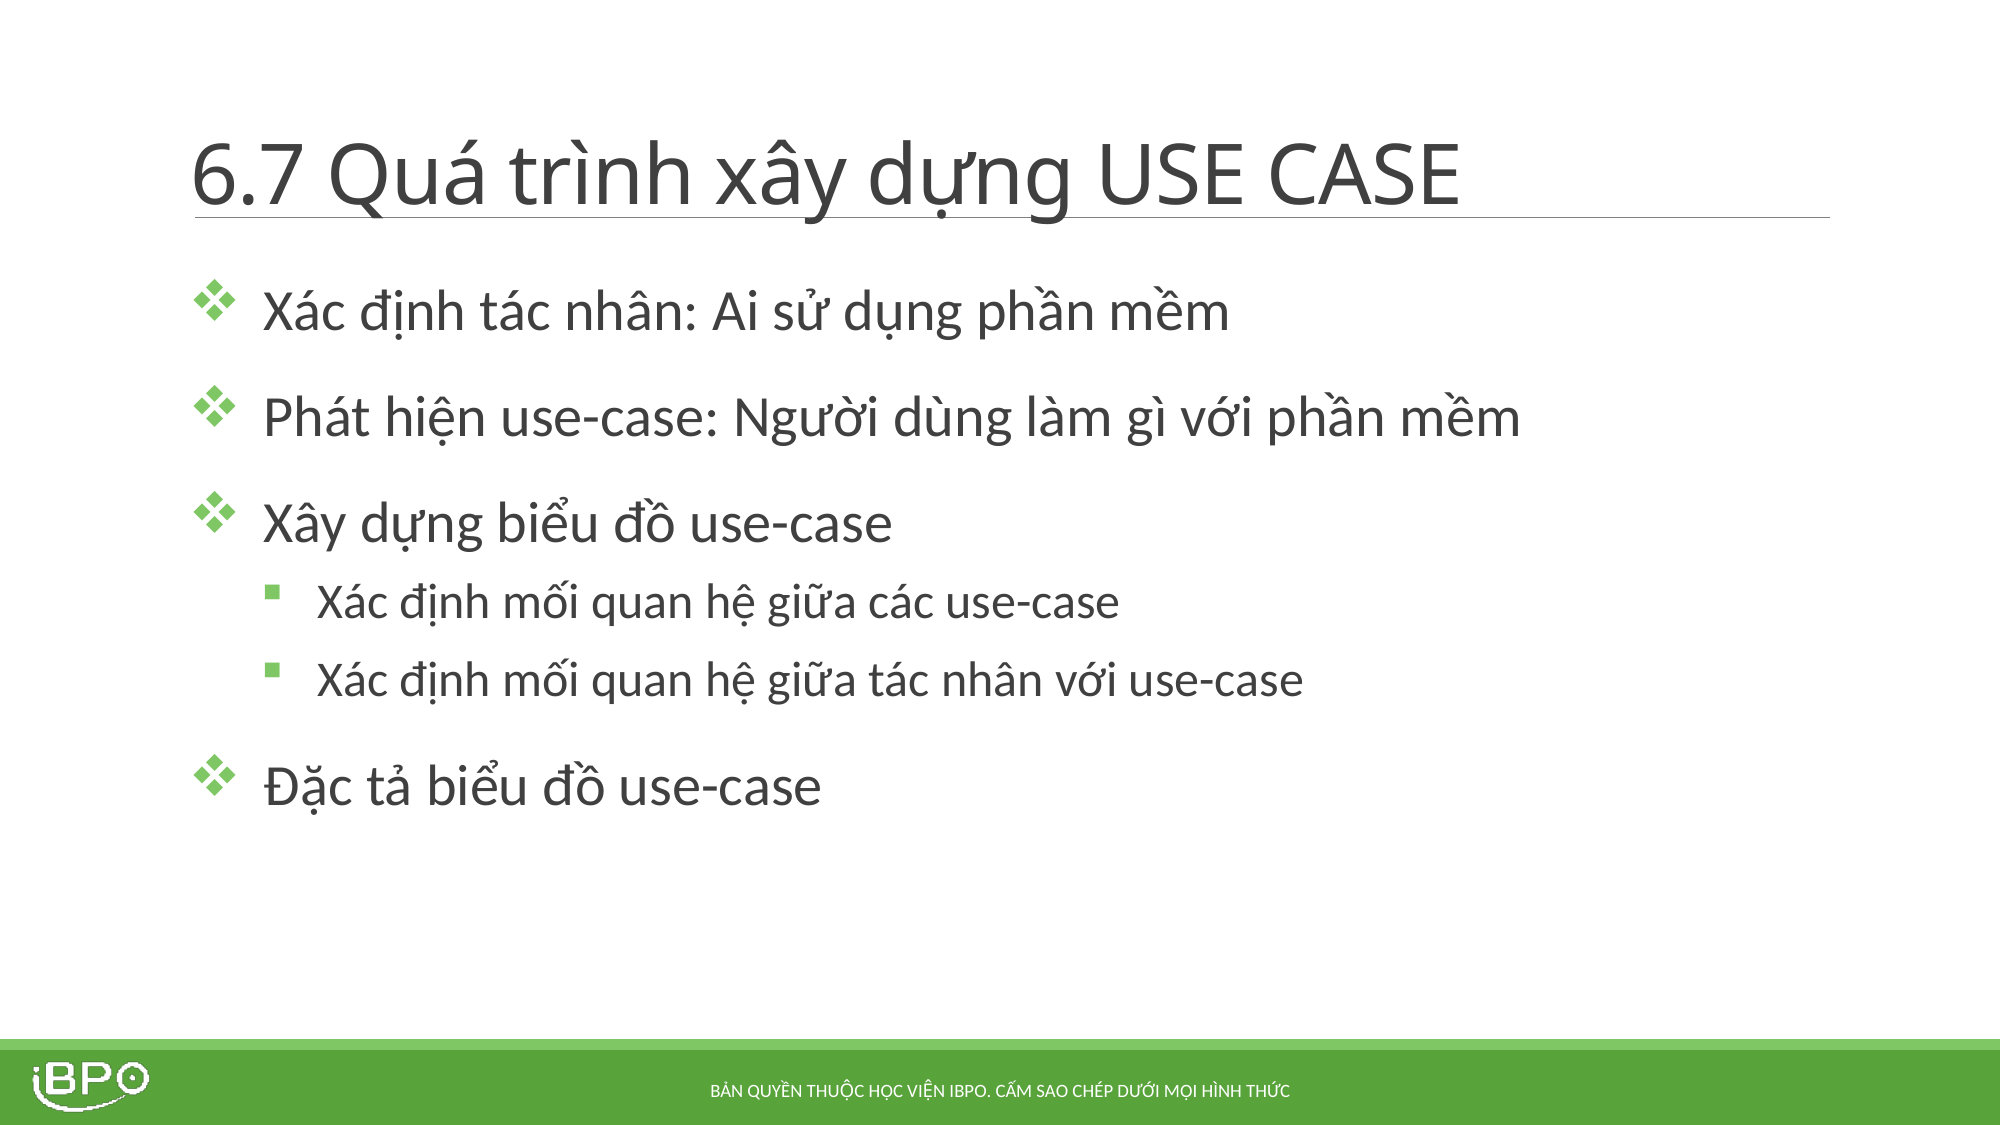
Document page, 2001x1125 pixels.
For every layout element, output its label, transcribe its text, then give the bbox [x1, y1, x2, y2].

list Xác định tác nhân: Ai sử dụng phần mềm Phát hiện use-case: Người dùng làm gì với phần mềm Xây dựng biểu đồ use-case Xác định mối quan hệ giữa các use-case Xác định mối quan hệ giữa tác nhân với use-case Đặc tả biểu đồ use-case [158, 257, 1732, 1002]
footer Bản quyền thuộc Học viện iBPO. Cấm sao chép dưới mọi hình thức [604, 1059, 1396, 1120]
title 6.7 Quá trình xây dựng USE CASE [175, 69, 1715, 229]
picture [13, 1048, 167, 1125]
